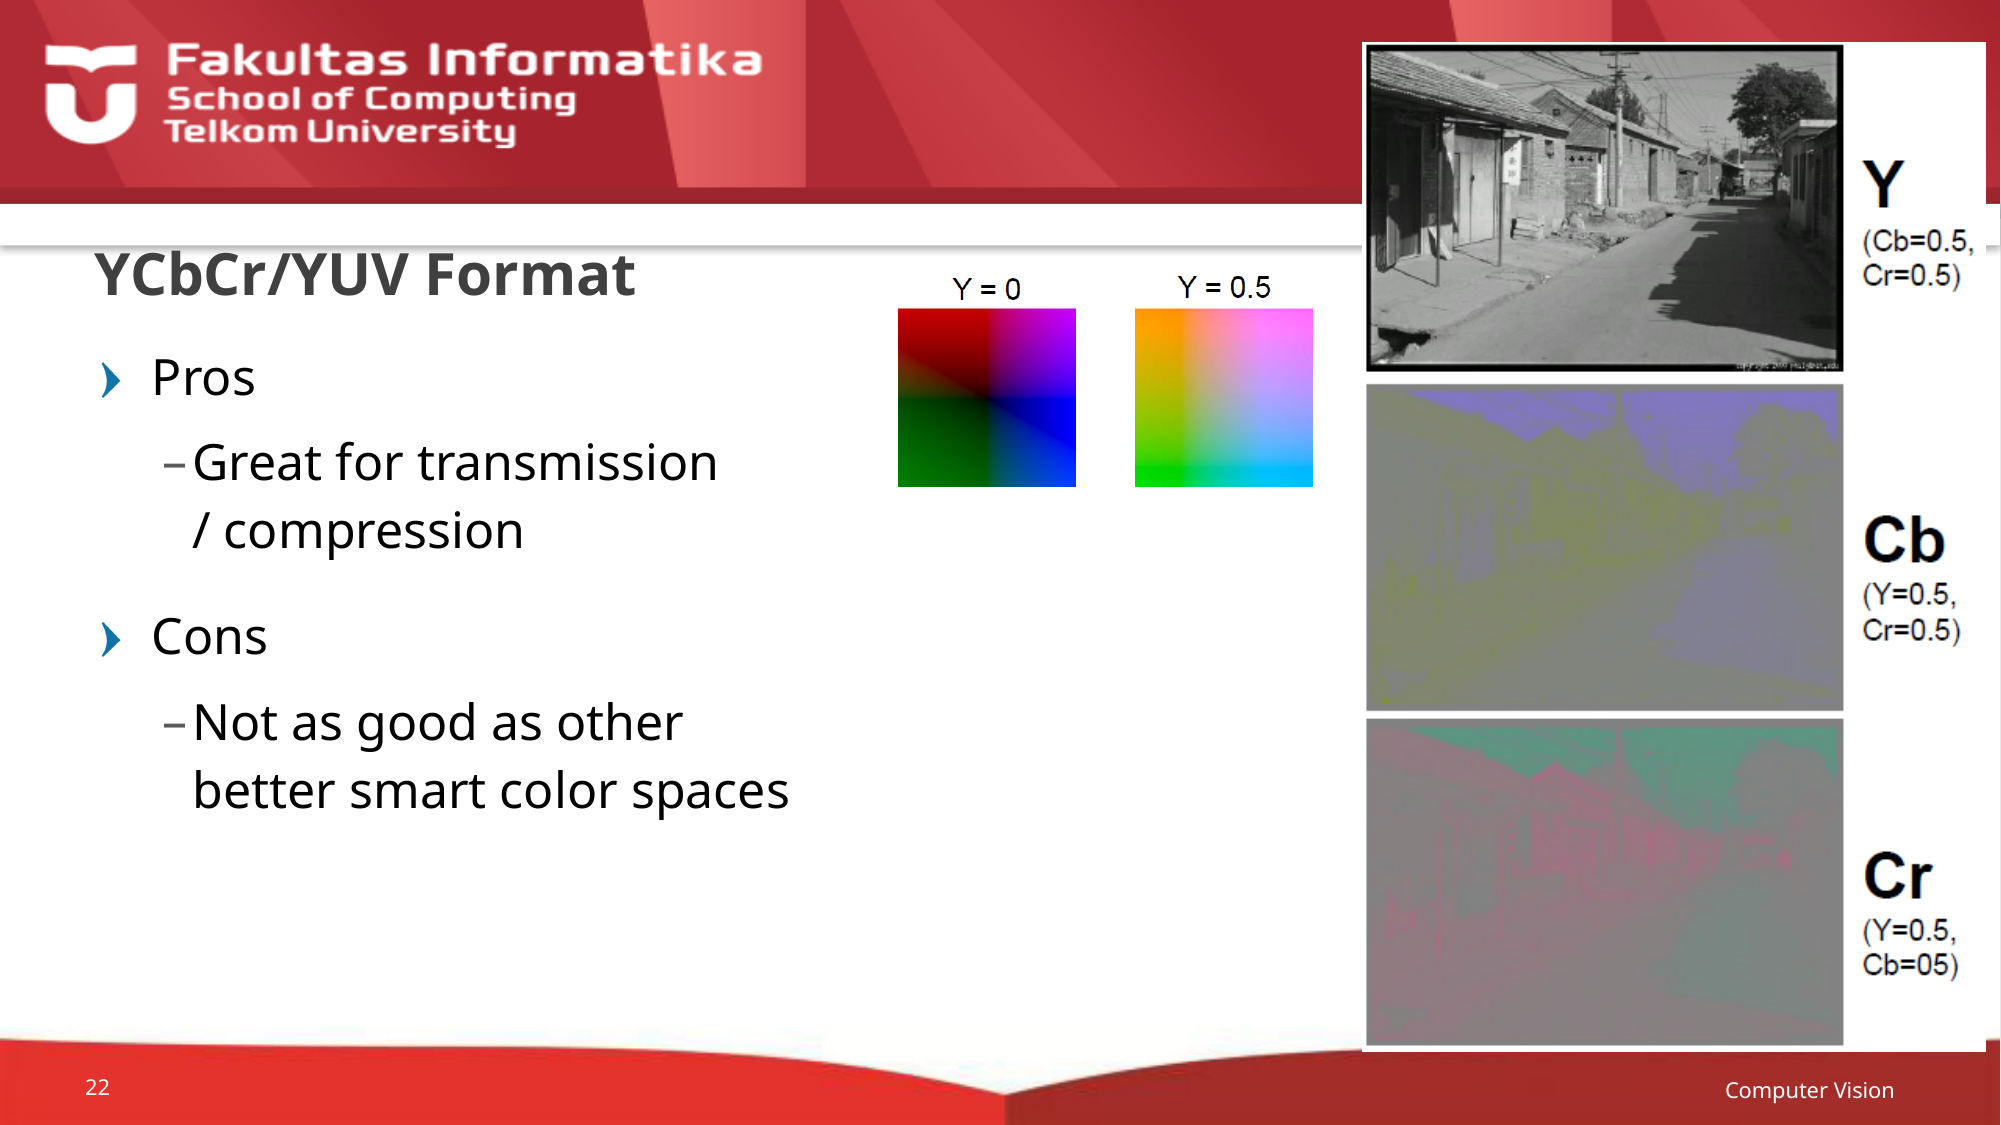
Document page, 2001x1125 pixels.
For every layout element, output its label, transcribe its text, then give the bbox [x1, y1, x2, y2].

list Pros Great for transmission / compression Cons Not as good as other better smart color spaces [80, 329, 1357, 990]
picture [95, 611, 124, 659]
title YCbCr/YUV Format [79, 219, 1357, 325]
picture [95, 351, 124, 400]
slide_number 22 [85, 1058, 164, 1119]
list Computer Vision [1185, 1058, 1911, 1119]
picture [896, 271, 1314, 488]
picture [0, 0, 2001, 1125]
